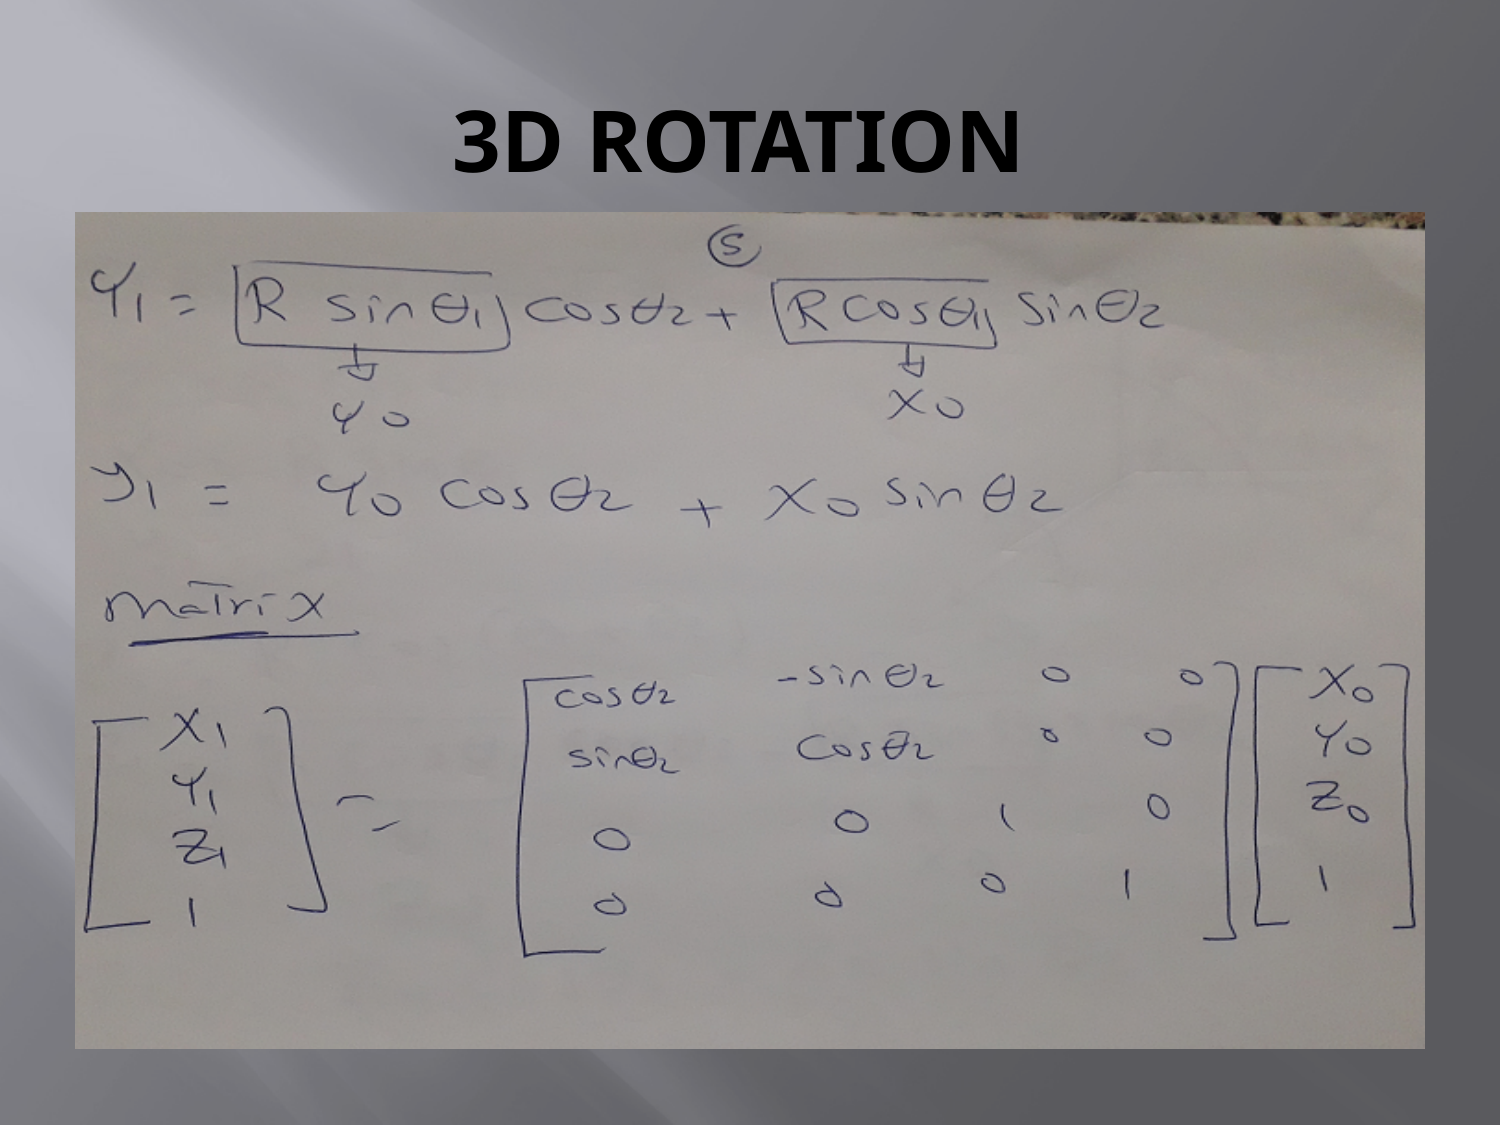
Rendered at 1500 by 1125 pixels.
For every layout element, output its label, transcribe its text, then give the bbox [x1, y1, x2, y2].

title 3D ROTATION [75, 45, 1425, 212]
picture [74, 212, 1426, 1049]
